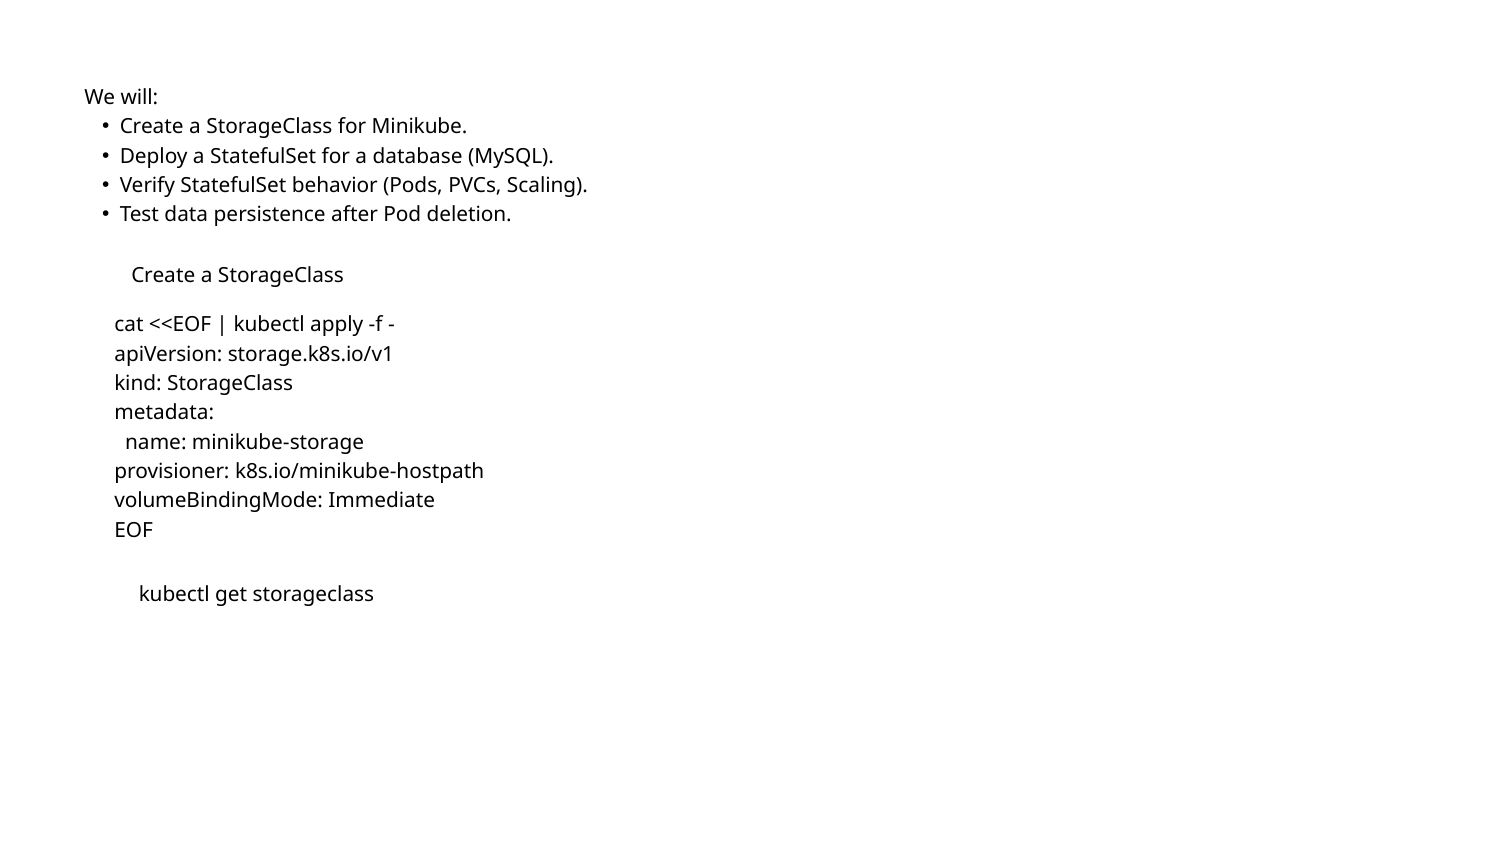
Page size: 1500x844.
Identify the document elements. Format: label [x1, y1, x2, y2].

text_box [106, 576, 407, 606]
text_box [106, 257, 369, 287]
text_box [114, 306, 577, 542]
text_box [84, 79, 745, 227]
